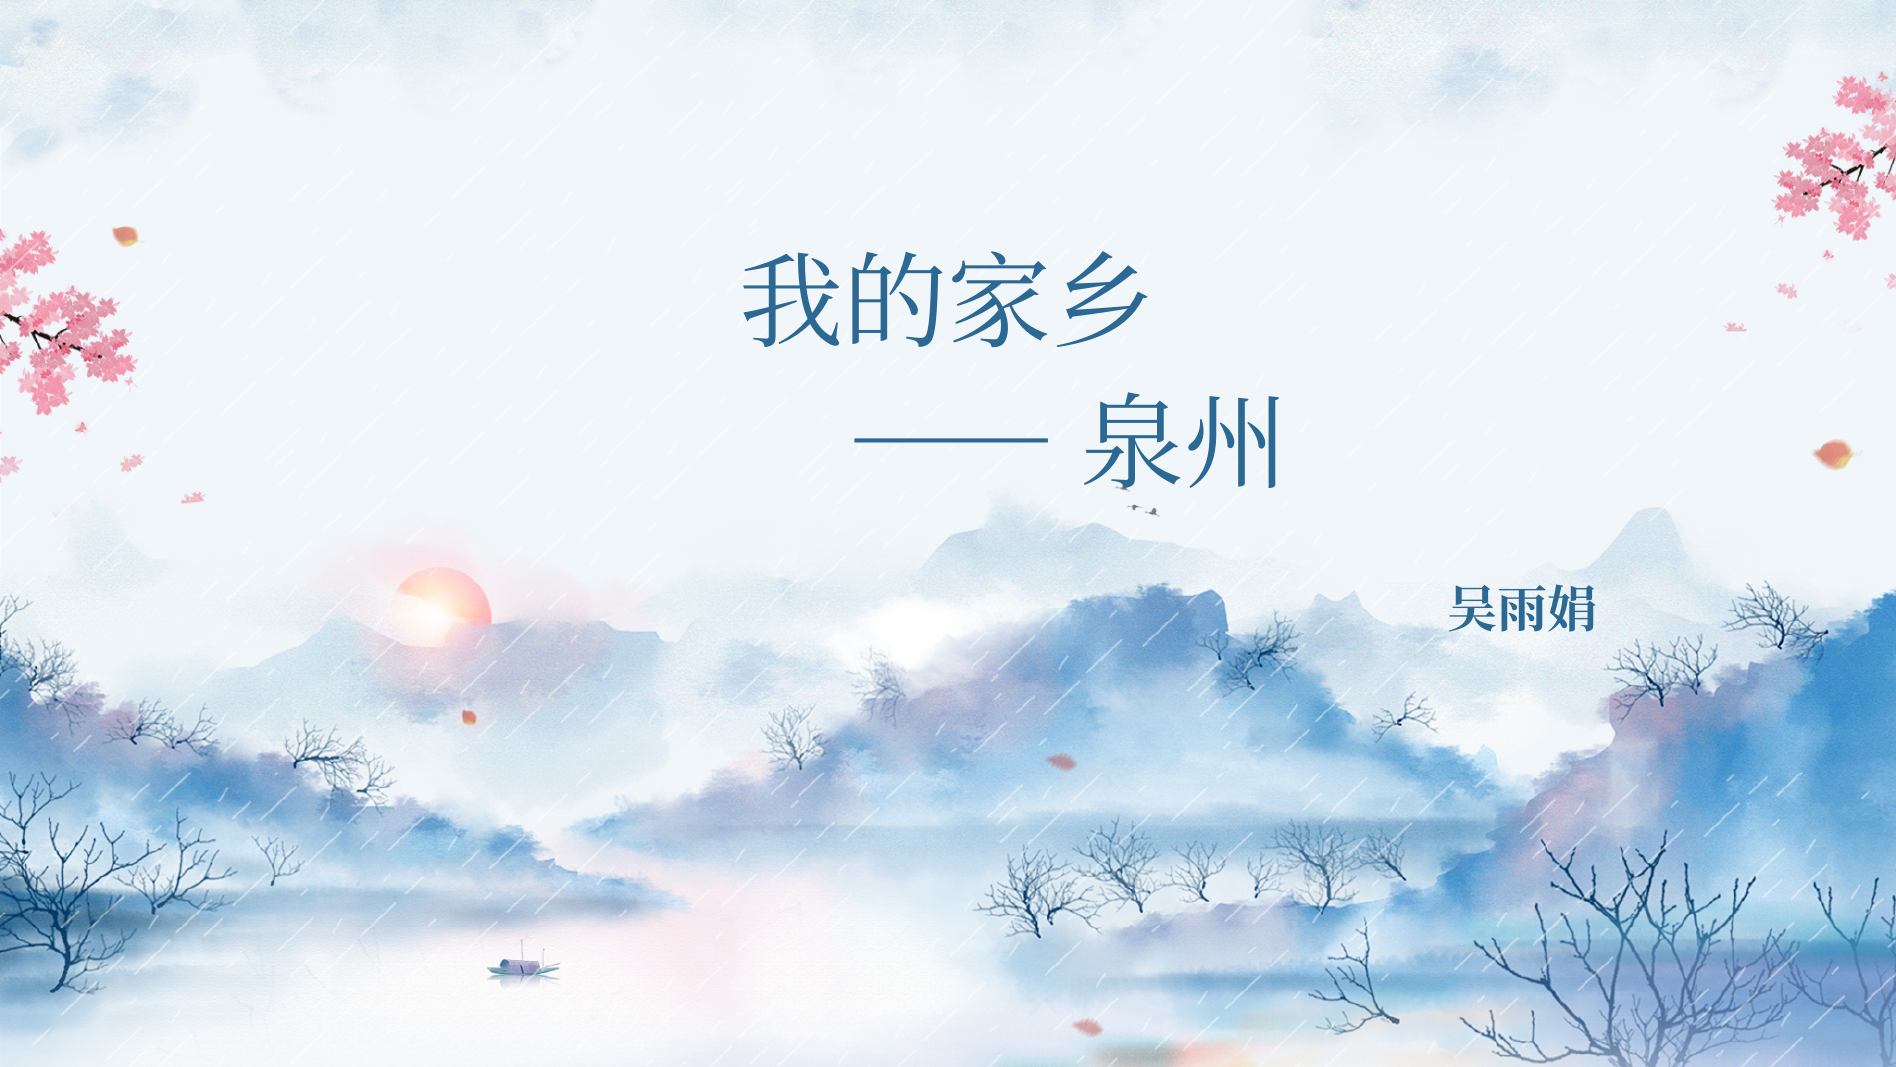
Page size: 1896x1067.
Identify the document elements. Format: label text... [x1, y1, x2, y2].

text_box 吴雨娟 [1396, 573, 1648, 649]
text_box 我的家乡 ——泉州 [264, 208, 1632, 512]
picture [0, 0, 1896, 1067]
